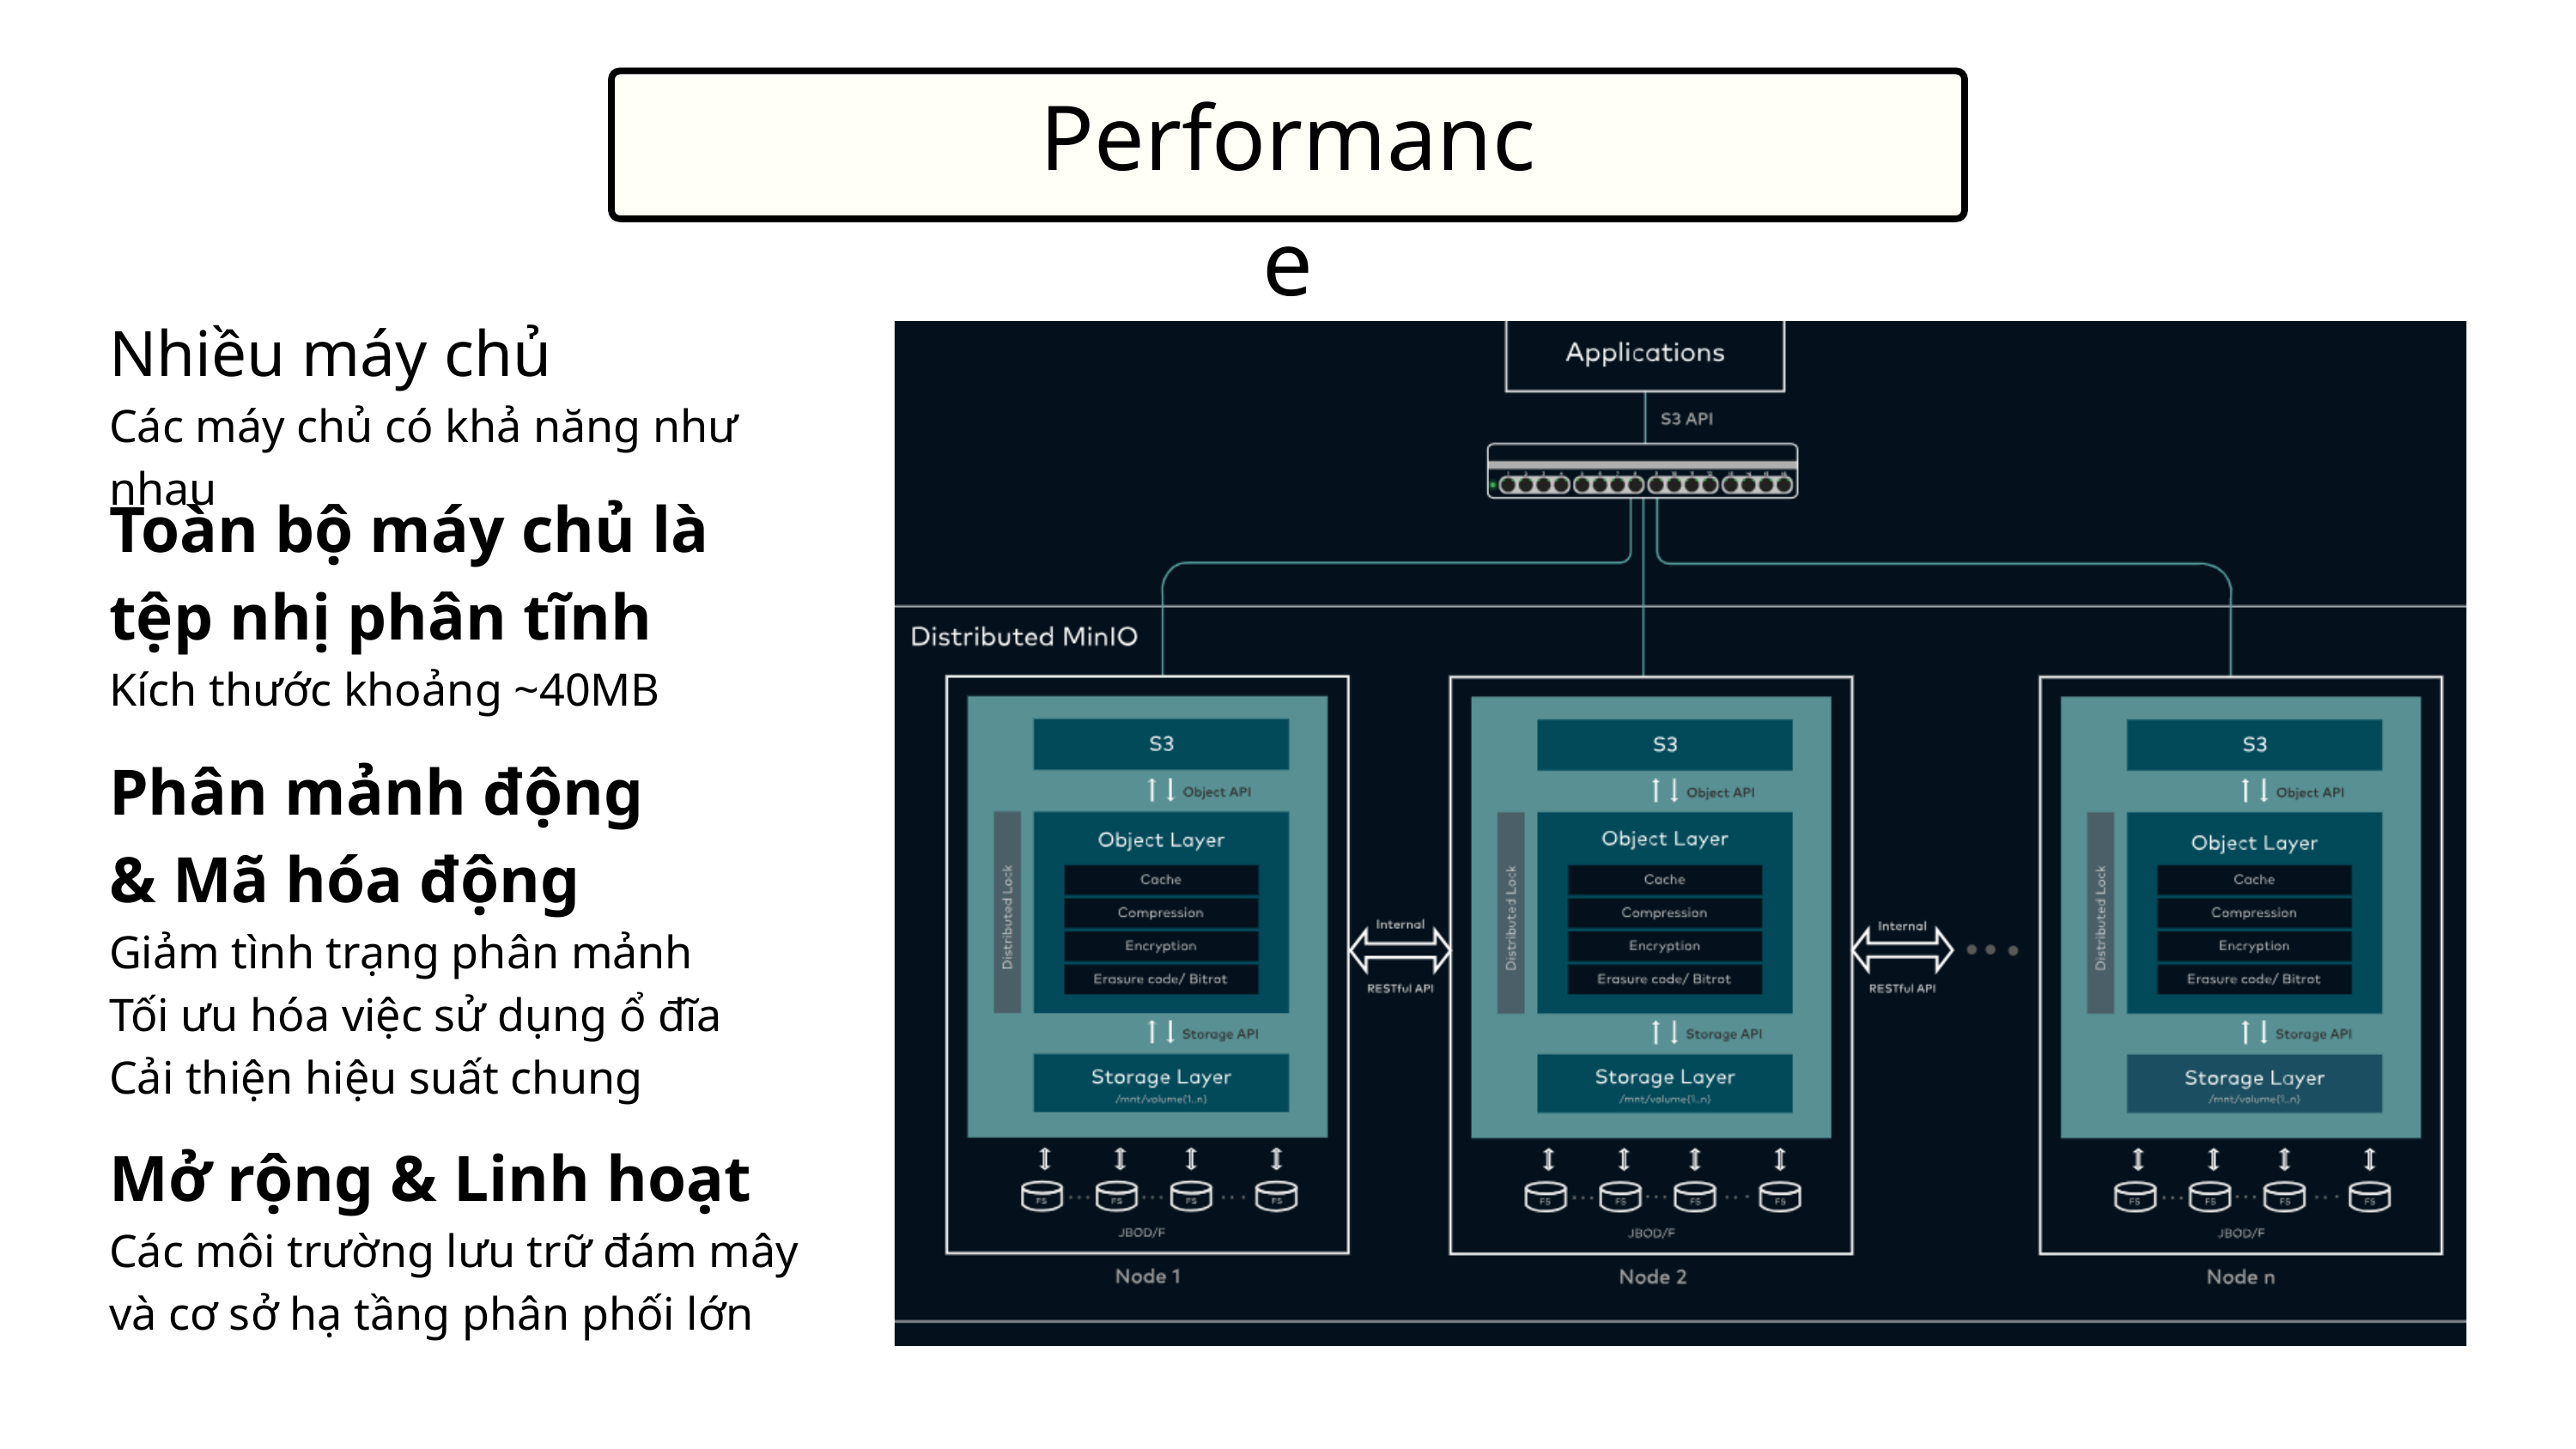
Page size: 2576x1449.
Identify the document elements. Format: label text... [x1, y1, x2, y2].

text_box Toàn bộ máy chủ là tệp nhị phân tĩnh Kích thước khoảng ~40MB [109, 476, 805, 715]
text_box Phân mảnh động & Mã hóa động Giảm tình trạng phân mảnh Tối ưu hóa việc sử dụng ổ đĩa Cải thiện hiệu suất chung [109, 739, 805, 1103]
text_box Mở rộng & Linh hoạt Các môi trường lưu trữ đám mây và cơ sở hạ tầng phân phối lớn [109, 1125, 805, 1339]
text_box Nhiều máy chủ Các máy chủ có khả năng như nhau [109, 301, 805, 476]
text_box [894, 321, 2467, 1347]
text_box Performance [1039, 63, 1537, 70]
text_box Performance [1039, 228, 1537, 314]
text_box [611, 70, 1965, 220]
